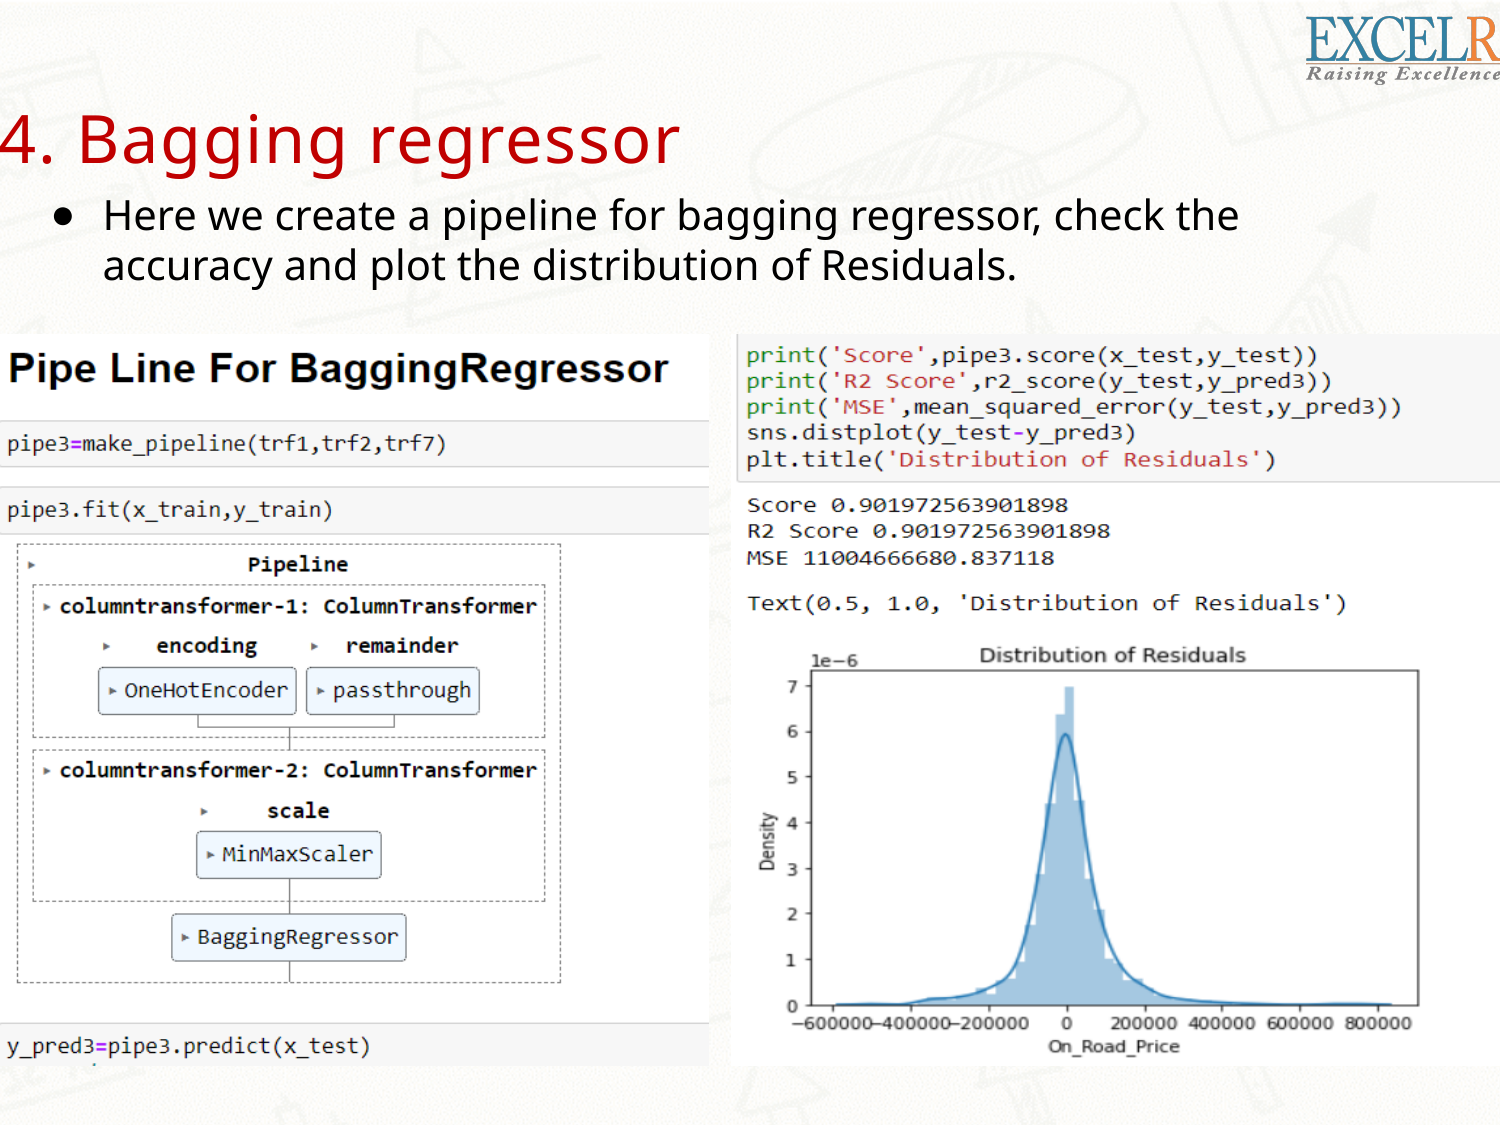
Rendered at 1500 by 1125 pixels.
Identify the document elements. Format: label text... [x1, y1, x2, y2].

text_box 4. Bagging regressor [0, 95, 1012, 178]
picture [0, 0, 1500, 1125]
text_box Here we create a pipeline for bagging regressor, check the accuracy and plot the distribution of Residuals. [48, 181, 1414, 290]
